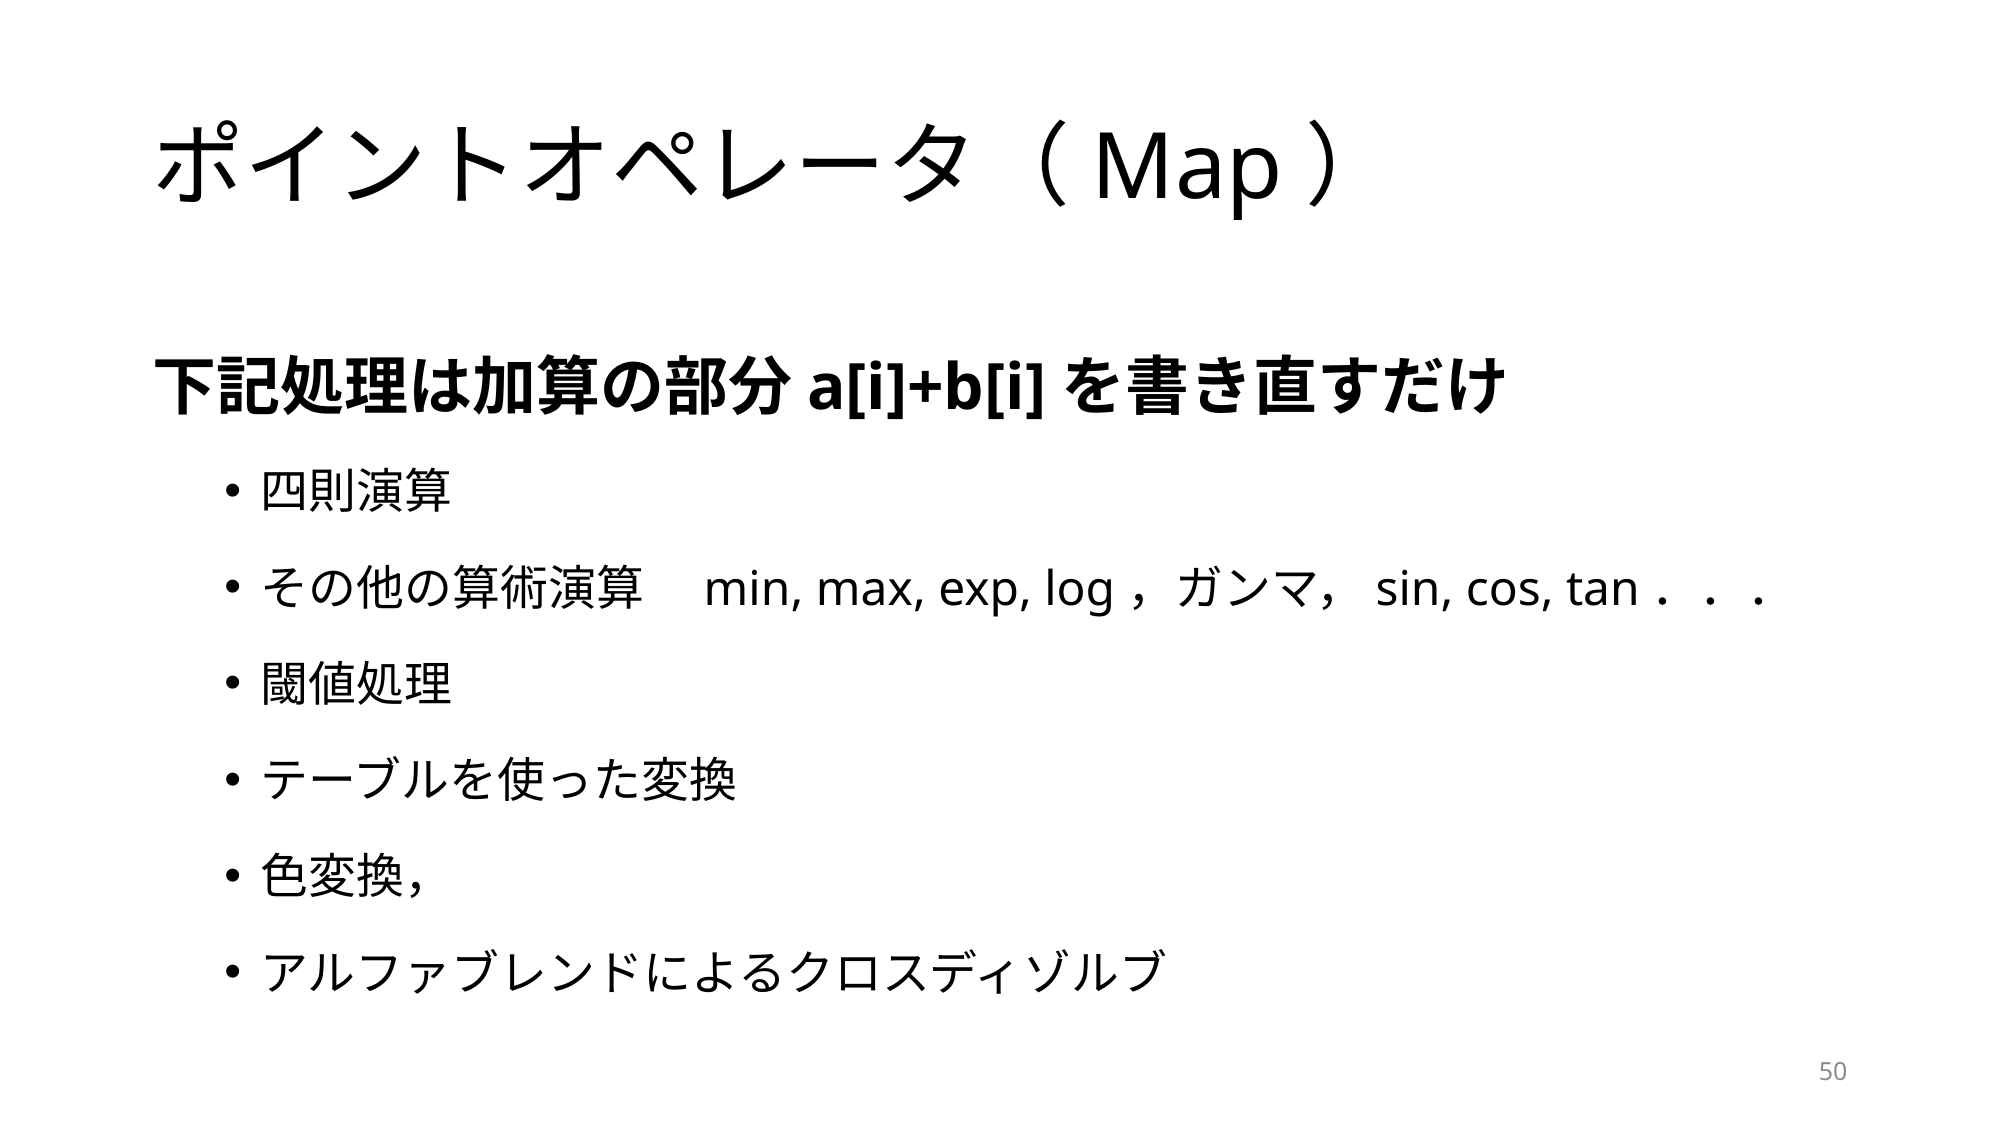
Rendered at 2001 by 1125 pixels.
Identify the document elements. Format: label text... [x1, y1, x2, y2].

list 下記処理は加算の部分a[i]+b[i]を書き直すだけ 四則演算 その他の算術演算 min, max, exp, log，ガンマ，sin, cos, tan．．． 閾値処理 テーブルを使った変換 色変換， アルファブレンドによるクロスディゾルブ [137, 299, 1863, 1014]
slide_number 50 [1412, 1042, 1863, 1103]
title ポイントオペレータ（Map） [137, 59, 1863, 278]
